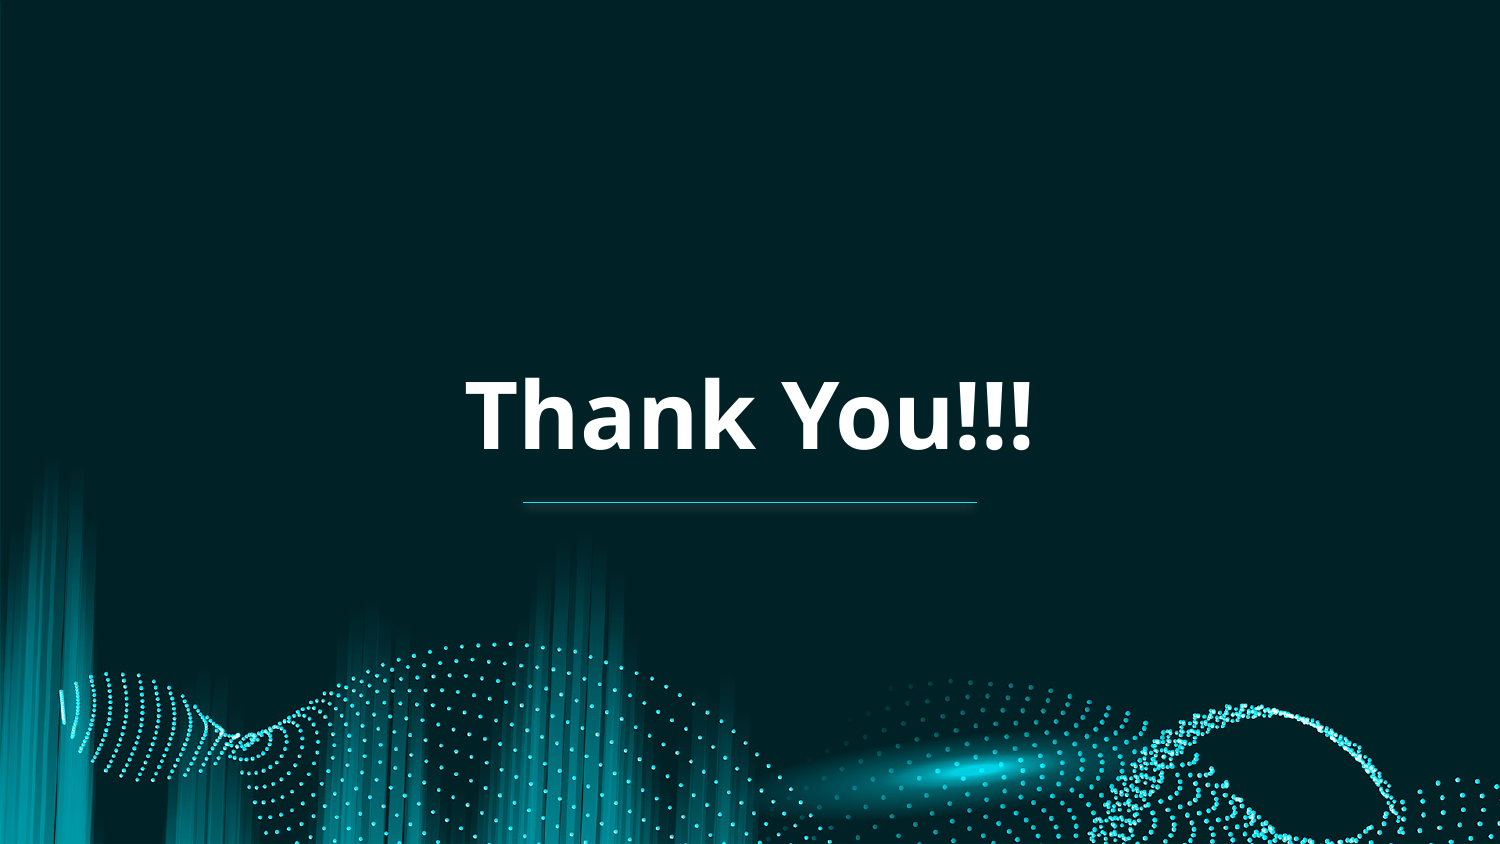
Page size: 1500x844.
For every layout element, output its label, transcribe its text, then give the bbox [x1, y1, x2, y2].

title Thank You!!! [208, 341, 1292, 503]
picture [0, 0, 1500, 844]
